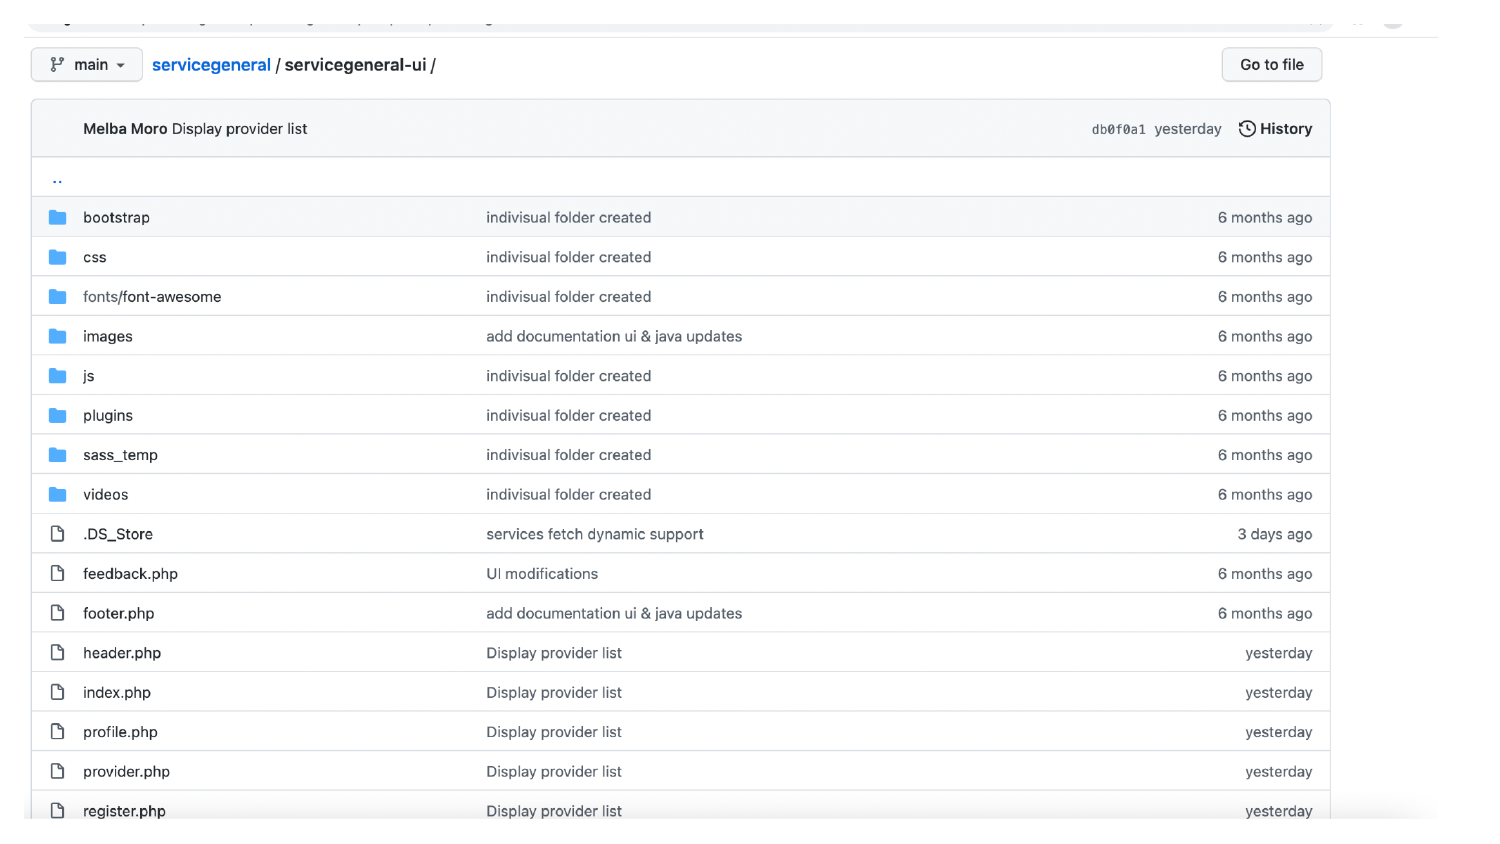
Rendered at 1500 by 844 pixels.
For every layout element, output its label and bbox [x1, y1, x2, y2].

picture [24, 24, 1438, 819]
